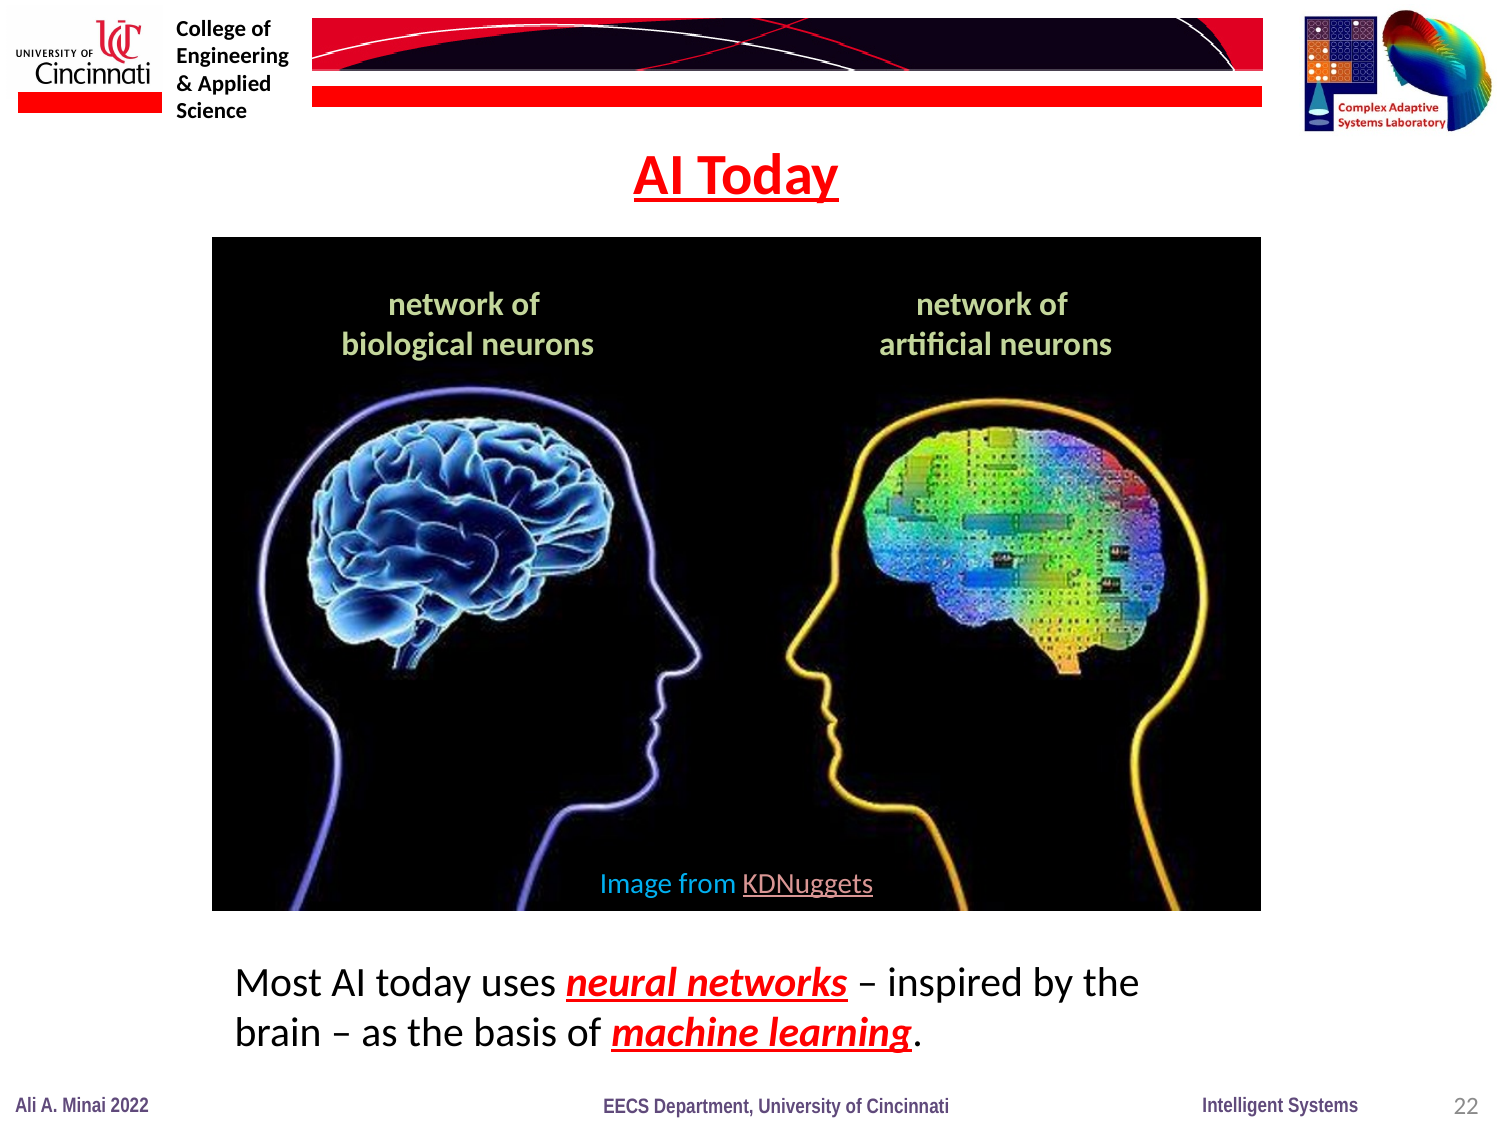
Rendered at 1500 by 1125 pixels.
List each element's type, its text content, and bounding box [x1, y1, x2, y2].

picture [1299, 4, 1498, 138]
picture [212, 237, 1262, 911]
text_box AI Today [280, 128, 1193, 214]
picture [6, 5, 163, 99]
text_box Most AI today uses neural networks – inspired by the brain – as the basis of machine learning. [219, 947, 1225, 1063]
picture [312, 18, 1263, 71]
